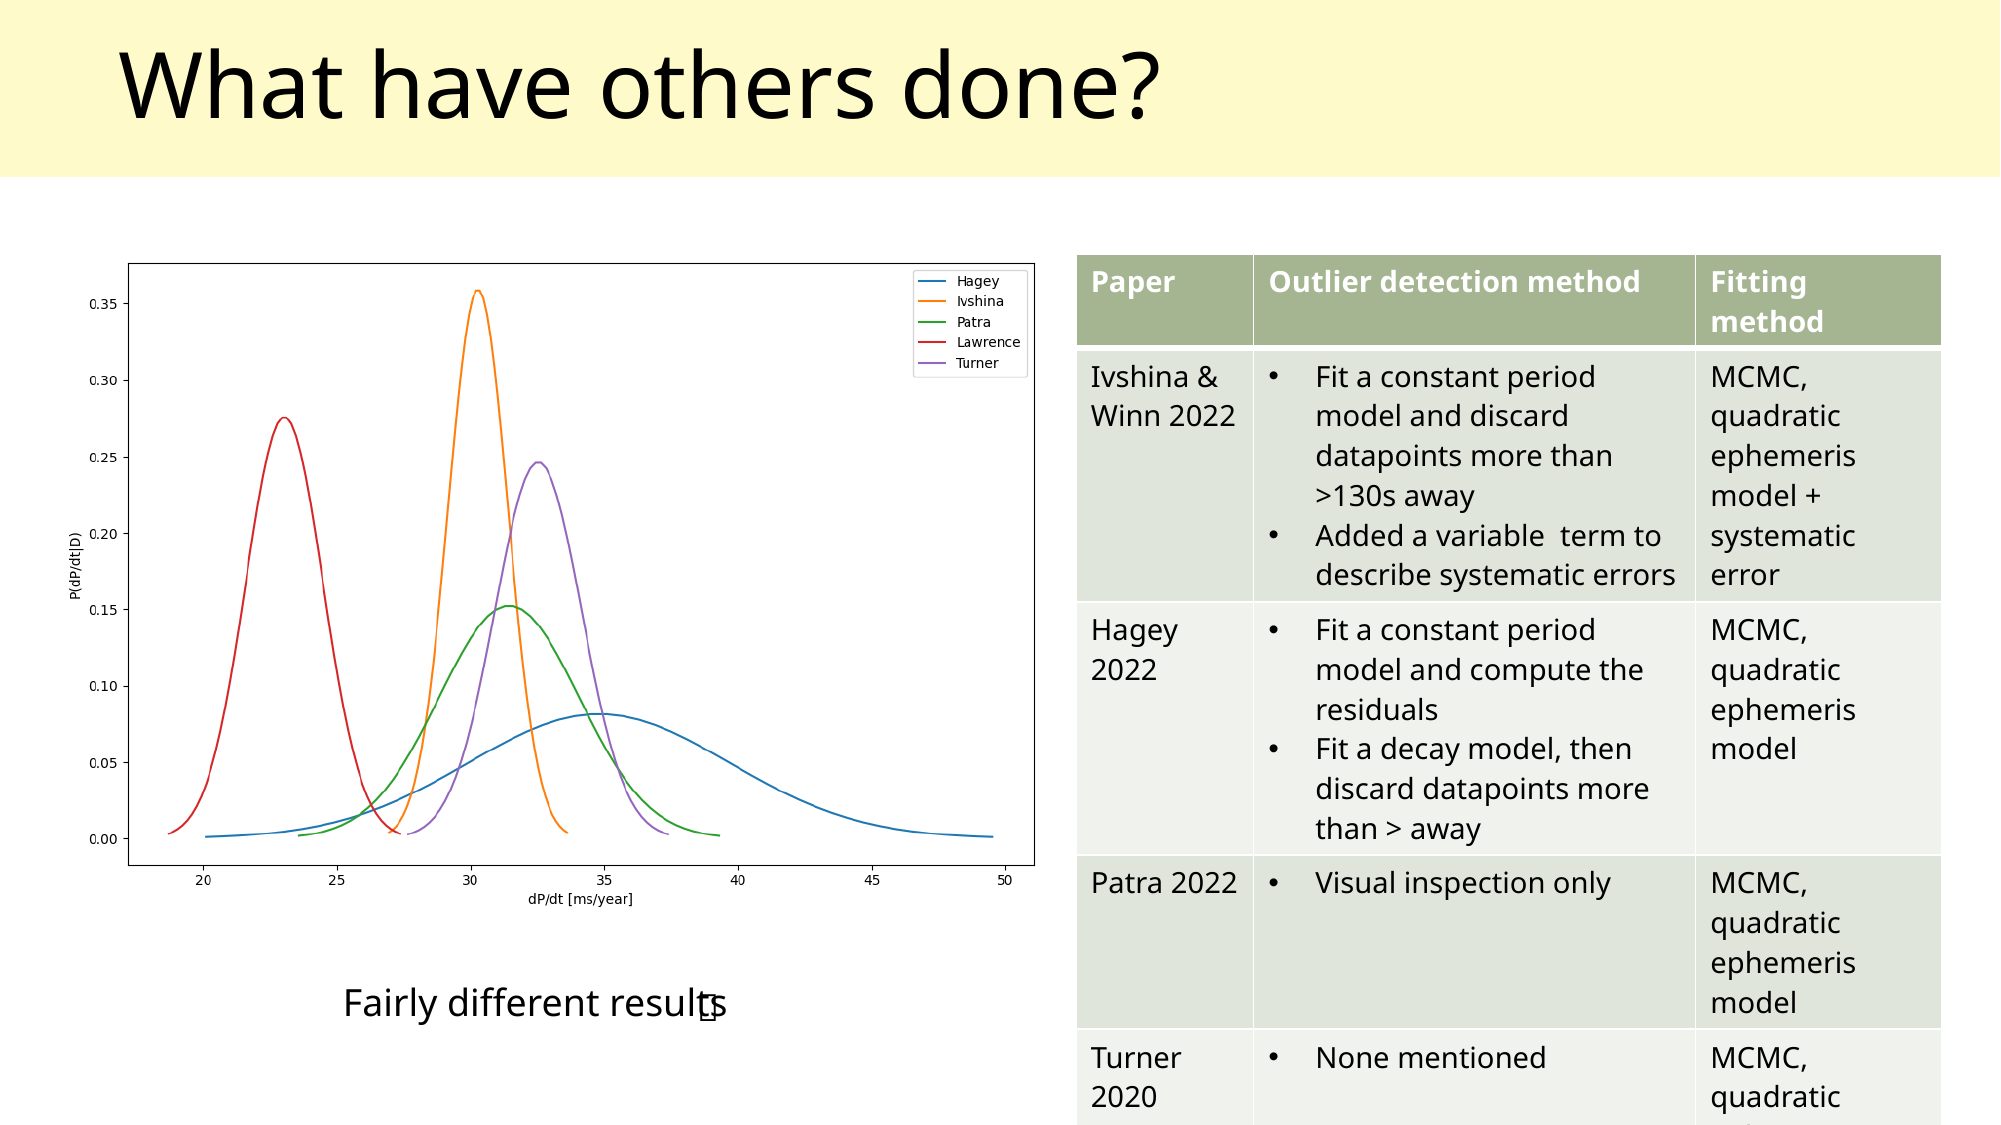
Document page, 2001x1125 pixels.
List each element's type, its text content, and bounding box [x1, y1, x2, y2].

slide_number 10 [1446, 1044, 1897, 1105]
picture [58, 253, 1042, 916]
title What have others done? [0, 0, 2000, 177]
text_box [328, 971, 966, 1038]
